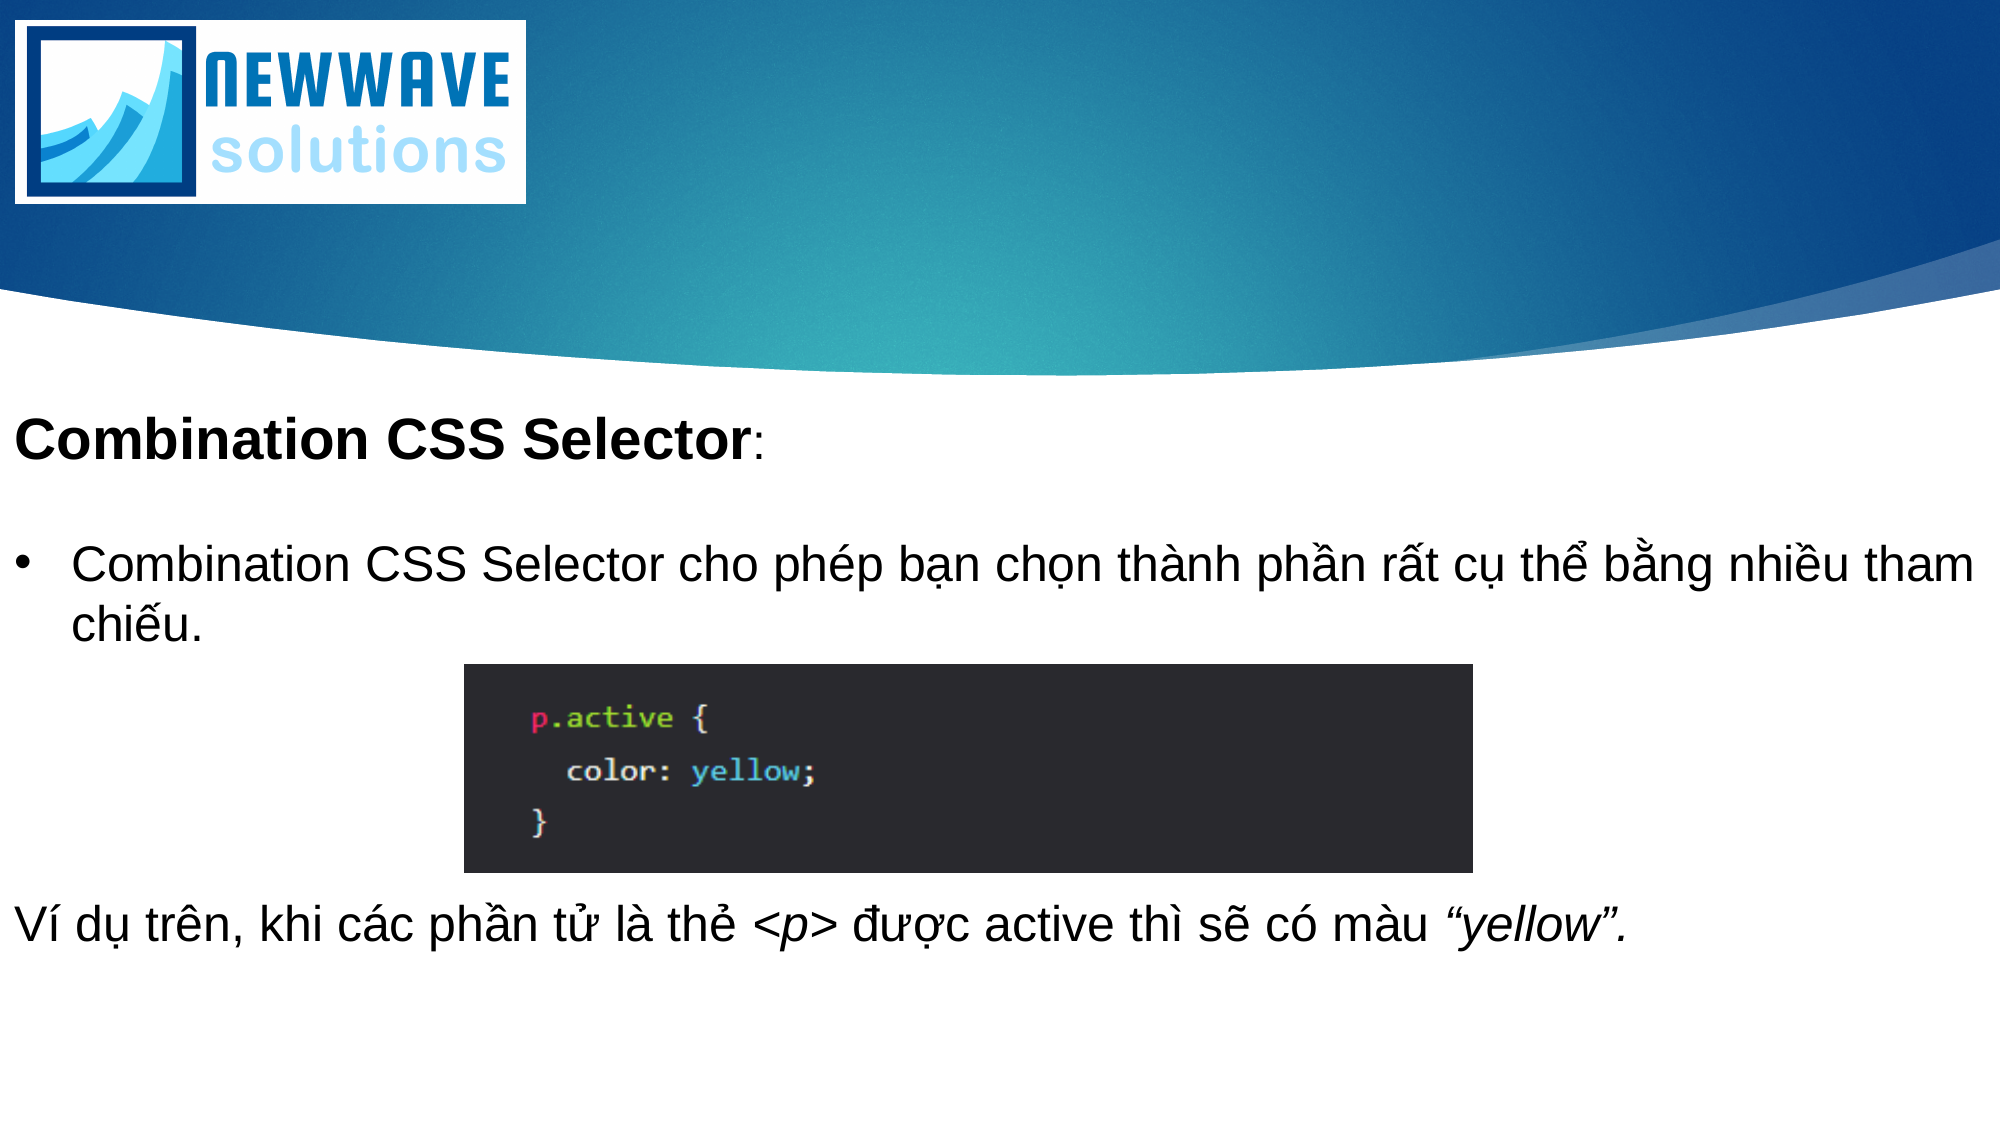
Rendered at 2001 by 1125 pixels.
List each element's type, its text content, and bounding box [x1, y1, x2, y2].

text_box Combination CSS Selector: Combination CSS Selector cho phép bạn chọn thành phần rất cụ thể bằng nhiều tham chiếu. Ví dụ trên, khi các phần tử là thẻ <p> được active thì sẽ có màu “yellow”. [0, 289, 2000, 1125]
picture [463, 663, 1473, 873]
text_box [1453, 239, 2000, 361]
picture [15, 20, 527, 204]
text_box [0, 0, 2000, 375]
